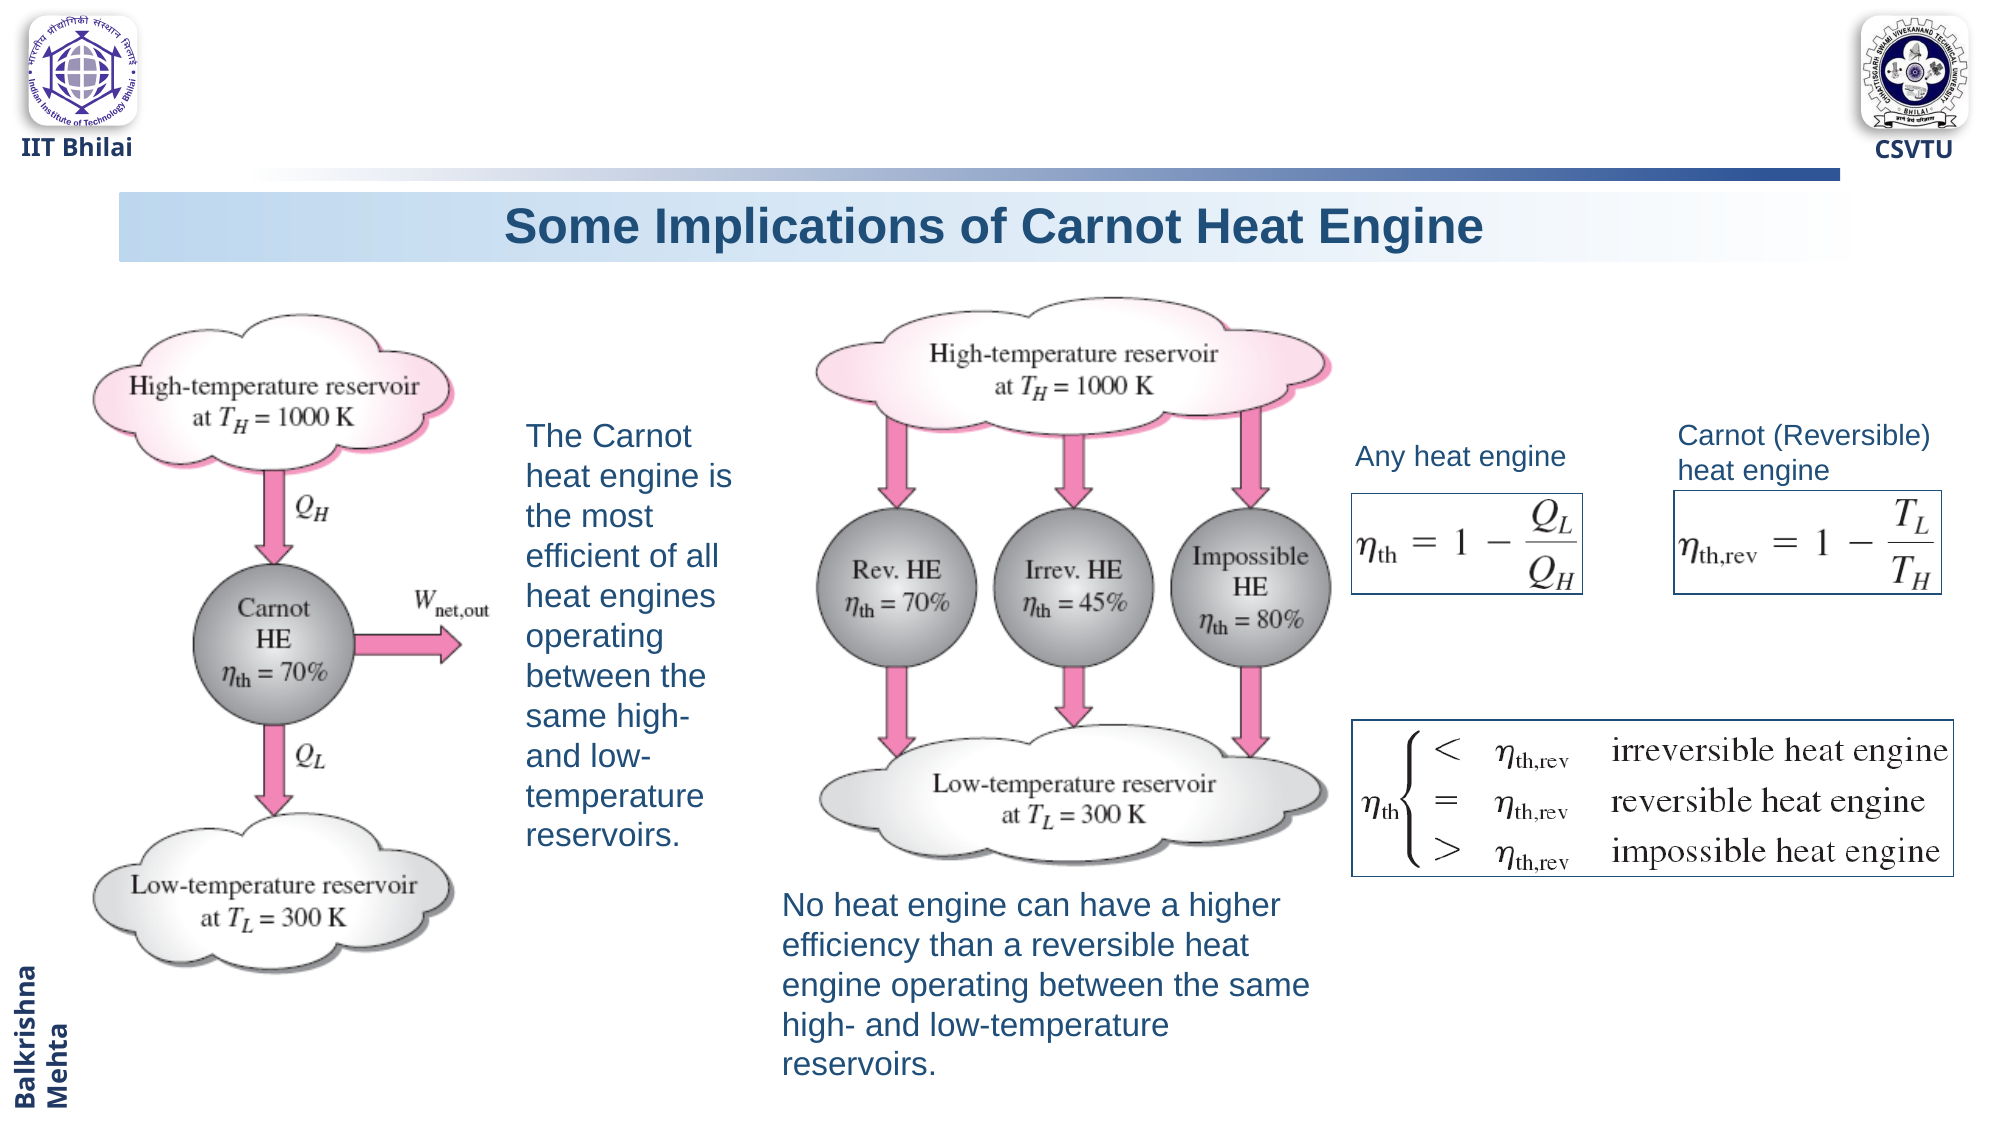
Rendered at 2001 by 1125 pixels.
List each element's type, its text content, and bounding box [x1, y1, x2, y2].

picture [807, 287, 1341, 876]
picture [1352, 720, 1953, 876]
text_box No heat engine can have a higher efficiency than a reversible heat engine operating between the same high- and low-temperature reservoirs. [767, 875, 1347, 1090]
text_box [1662, 409, 1953, 594]
text_box The Carnot heat engine is the most efficient of all heat engines operating between the same high- and low-temperature reservoirs. [510, 407, 749, 861]
picture [28, 15, 138, 126]
text_box Some Implications of Carnot Heat Engine [119, 192, 1870, 262]
picture [82, 301, 503, 983]
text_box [1341, 429, 1599, 594]
picture [1861, 15, 1969, 129]
